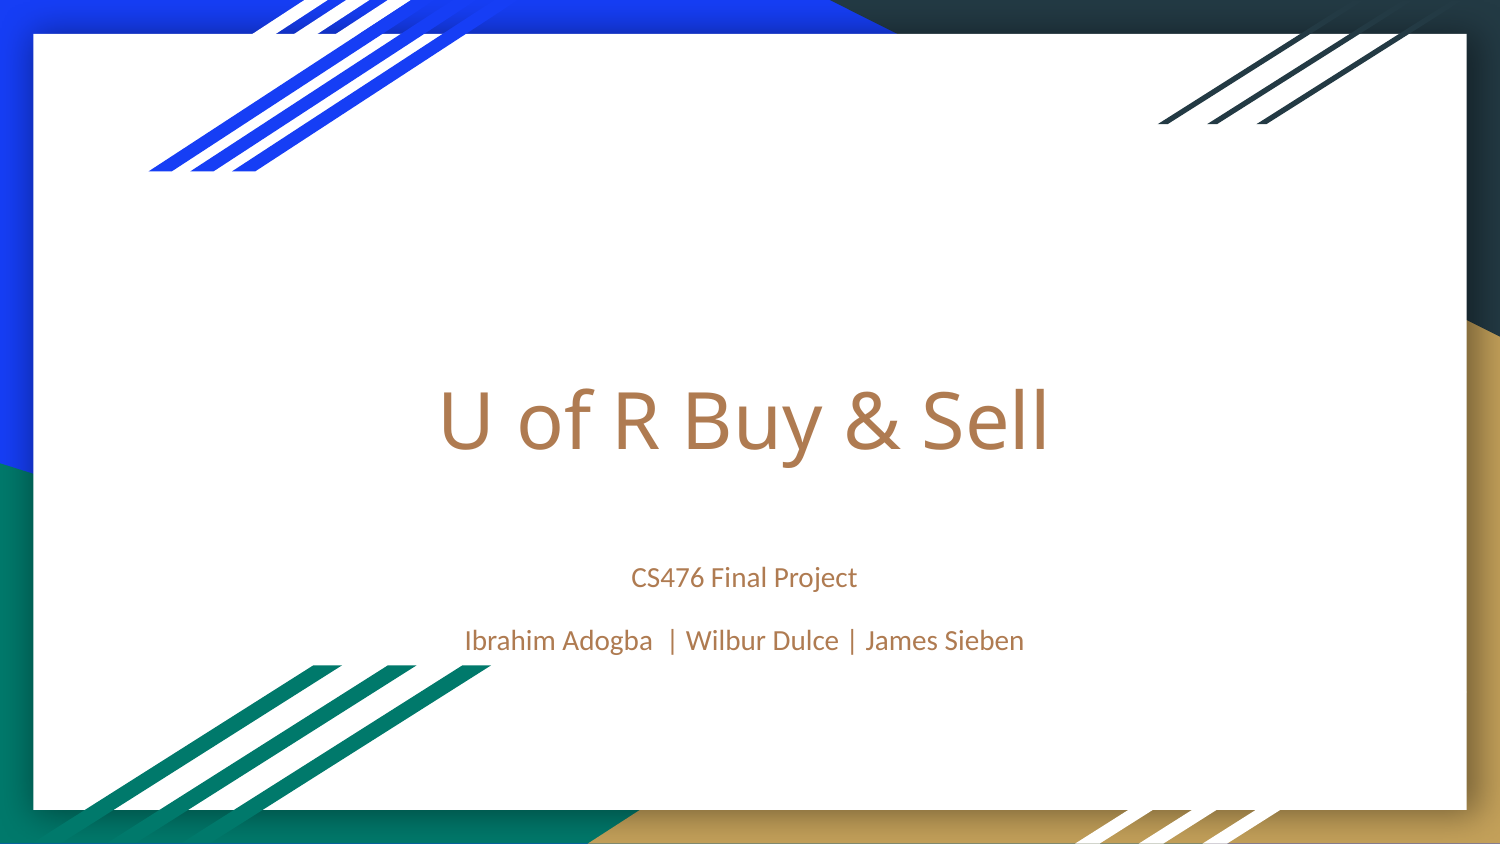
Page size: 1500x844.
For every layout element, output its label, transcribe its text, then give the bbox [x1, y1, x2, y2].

subtitle CS476 Final Project Ibrahim Adogba | Wilbur Dulce | James Sieben [304, 515, 1185, 668]
title U of R Buy & Sell [304, 298, 1185, 515]
